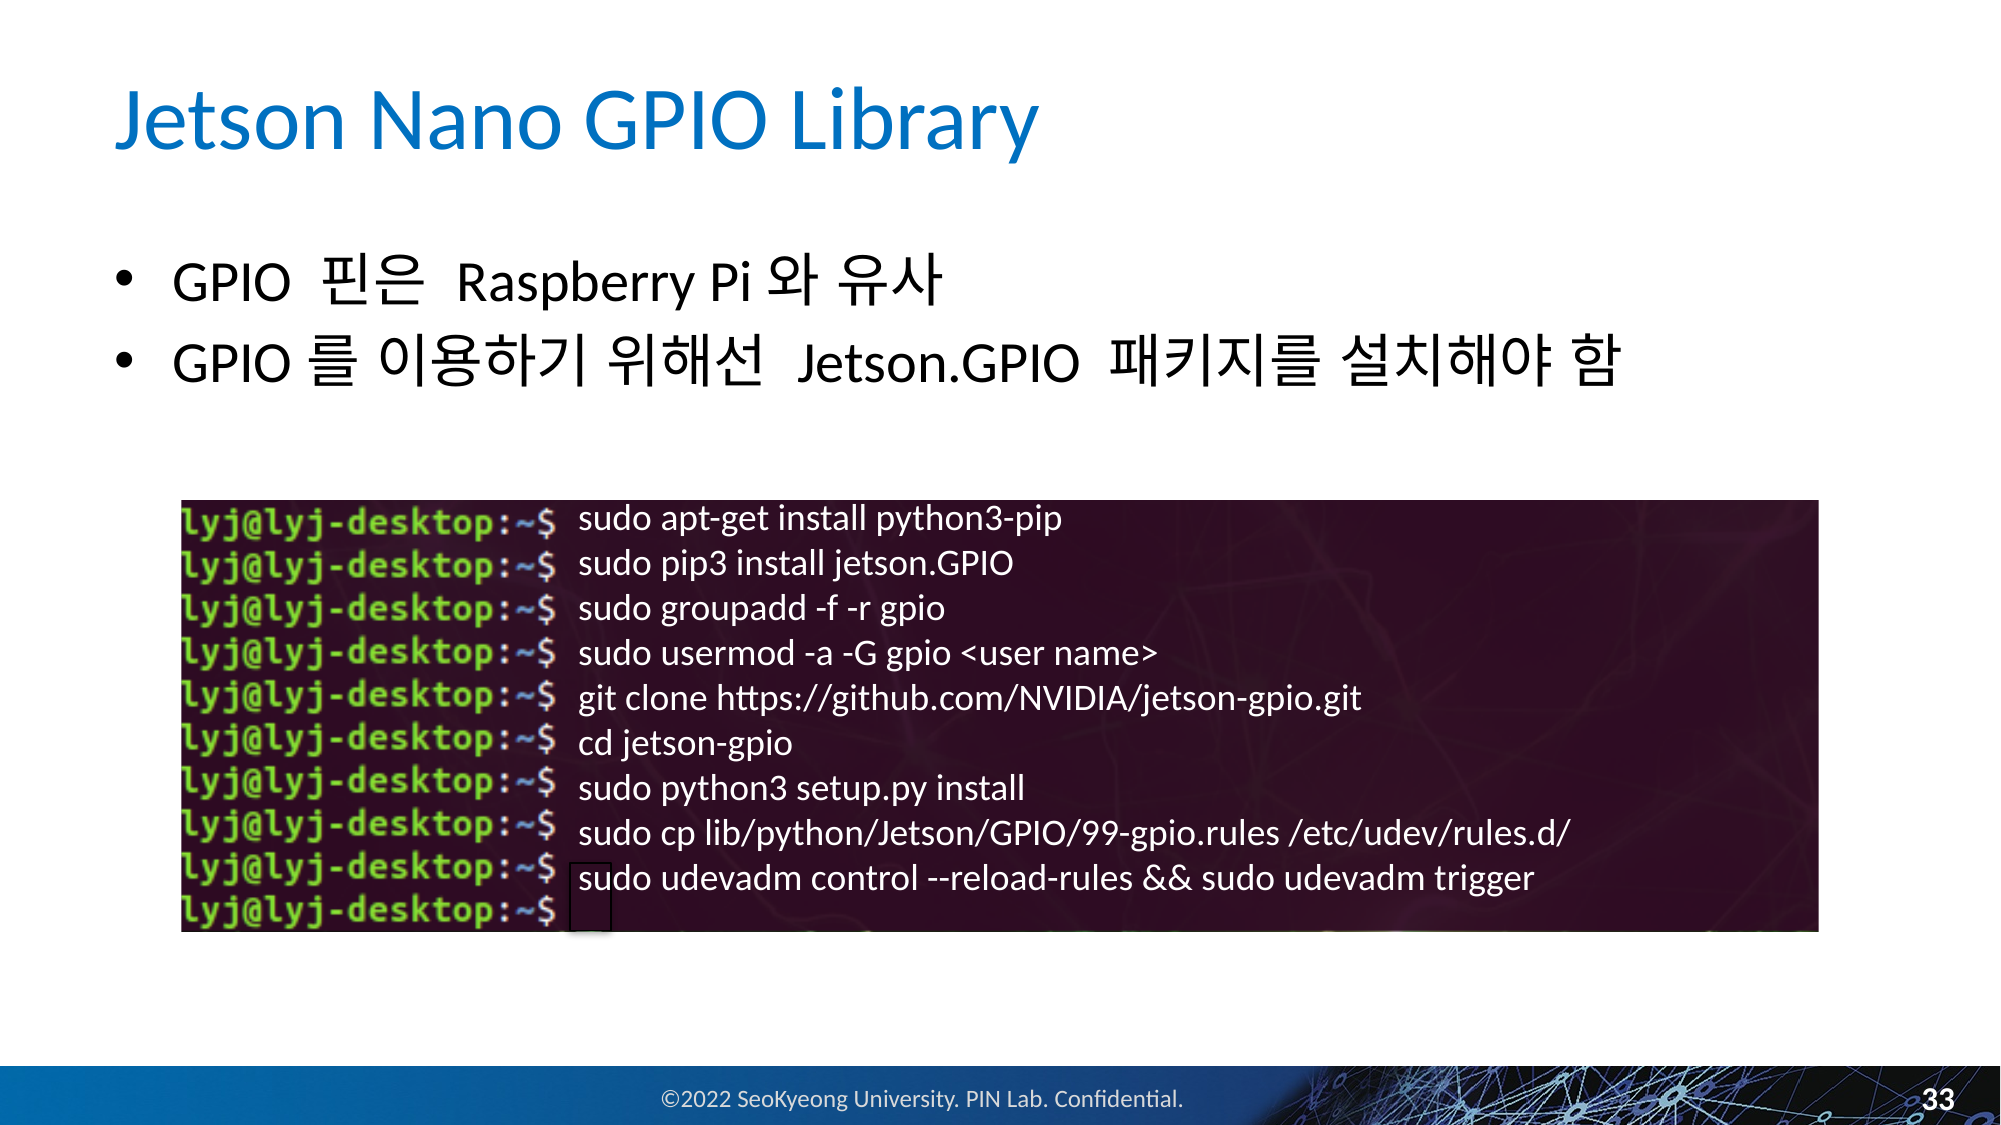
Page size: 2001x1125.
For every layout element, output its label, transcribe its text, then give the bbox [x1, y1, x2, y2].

list GPIO 핀은 Raspberry Pi와 유사 GPIO를 이용하기 위해선 Jetson.GPIO 패키지를 설치해야 함 [99, 235, 1900, 1050]
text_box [181, 485, 1819, 932]
title Jetson Nano GPIO Library [99, 45, 1745, 200]
picture [0, 1066, 2001, 1125]
slide_number 33 [1519, 1067, 1970, 1125]
